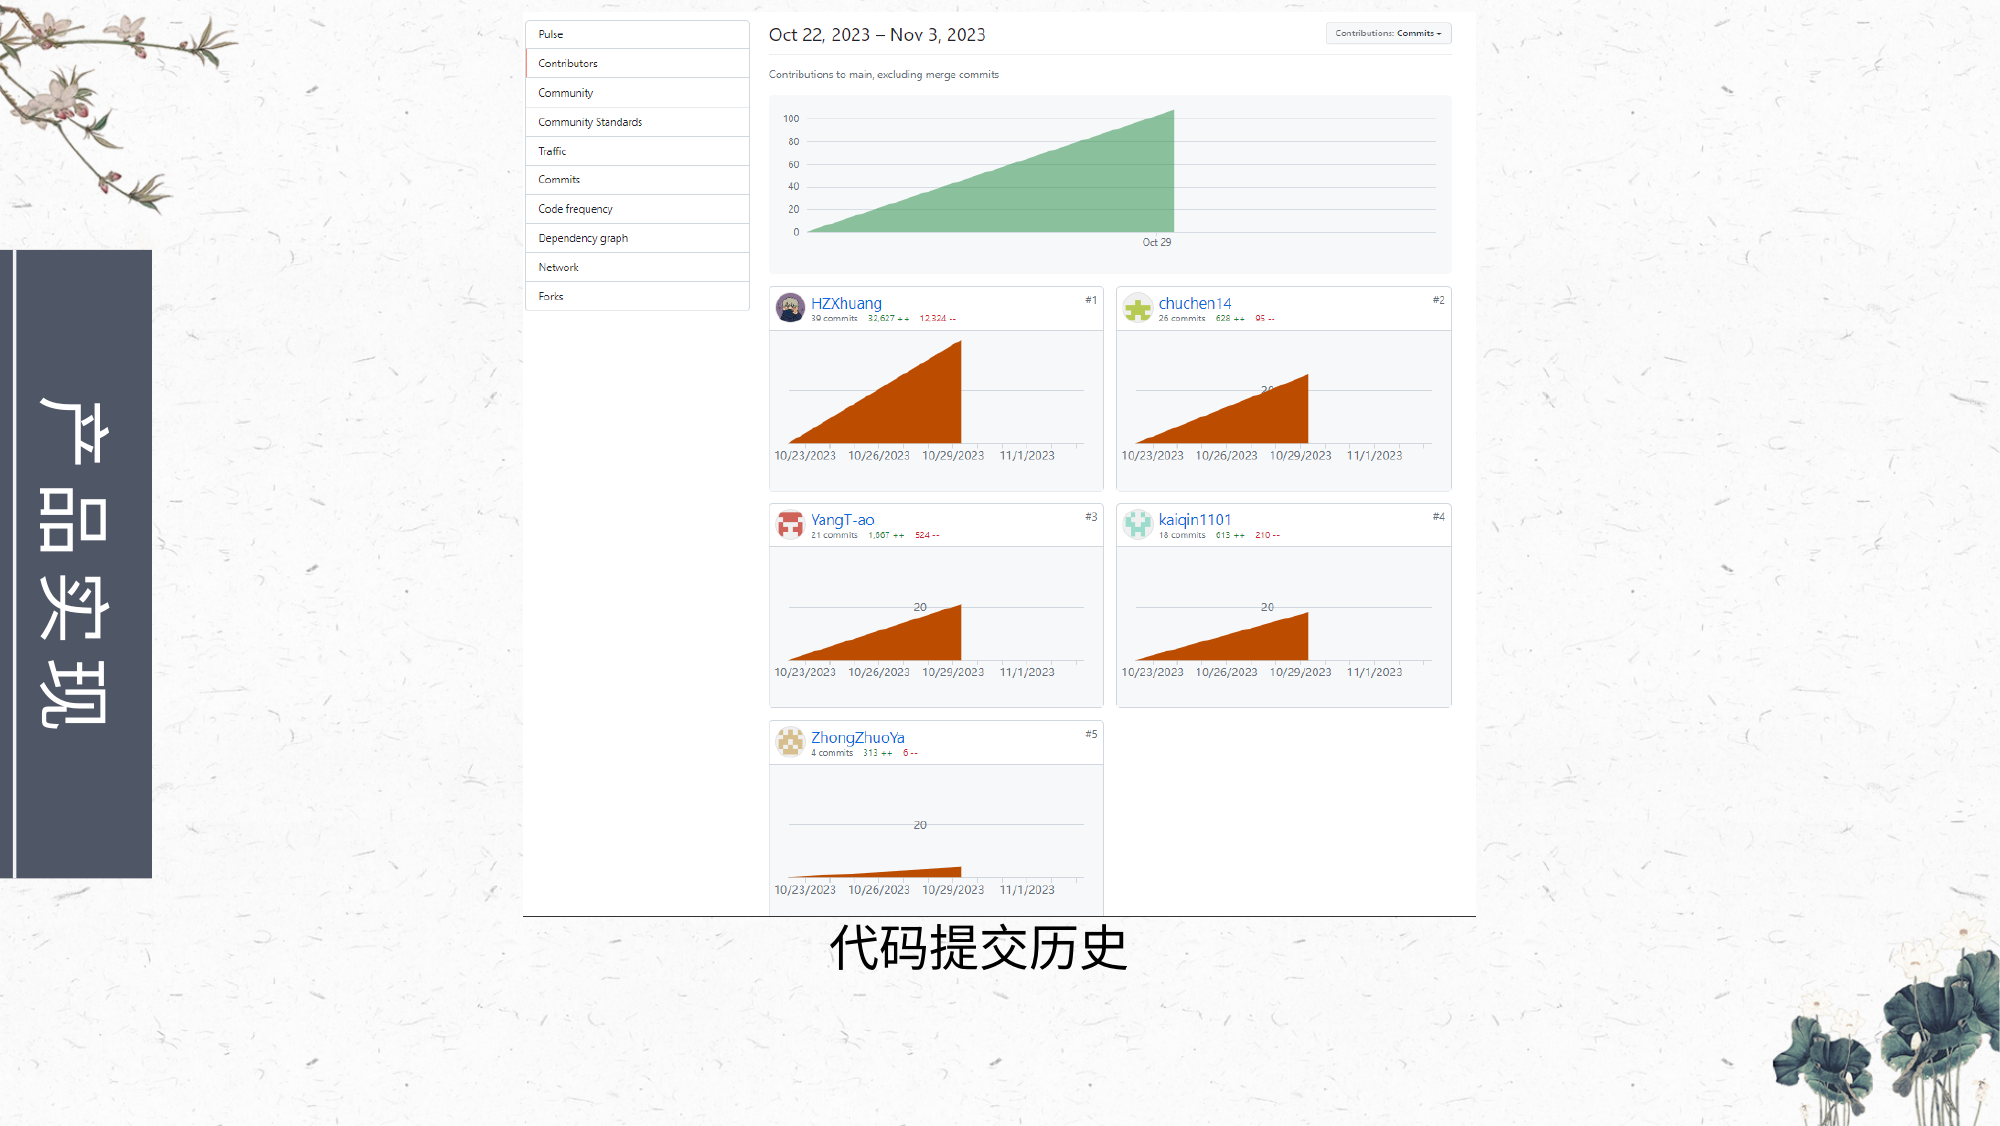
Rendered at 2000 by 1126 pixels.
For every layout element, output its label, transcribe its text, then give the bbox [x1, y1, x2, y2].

picture [0, 0, 2000, 1126]
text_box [0, 249, 153, 879]
text_box 代码提交历史 [555, 926, 1404, 982]
